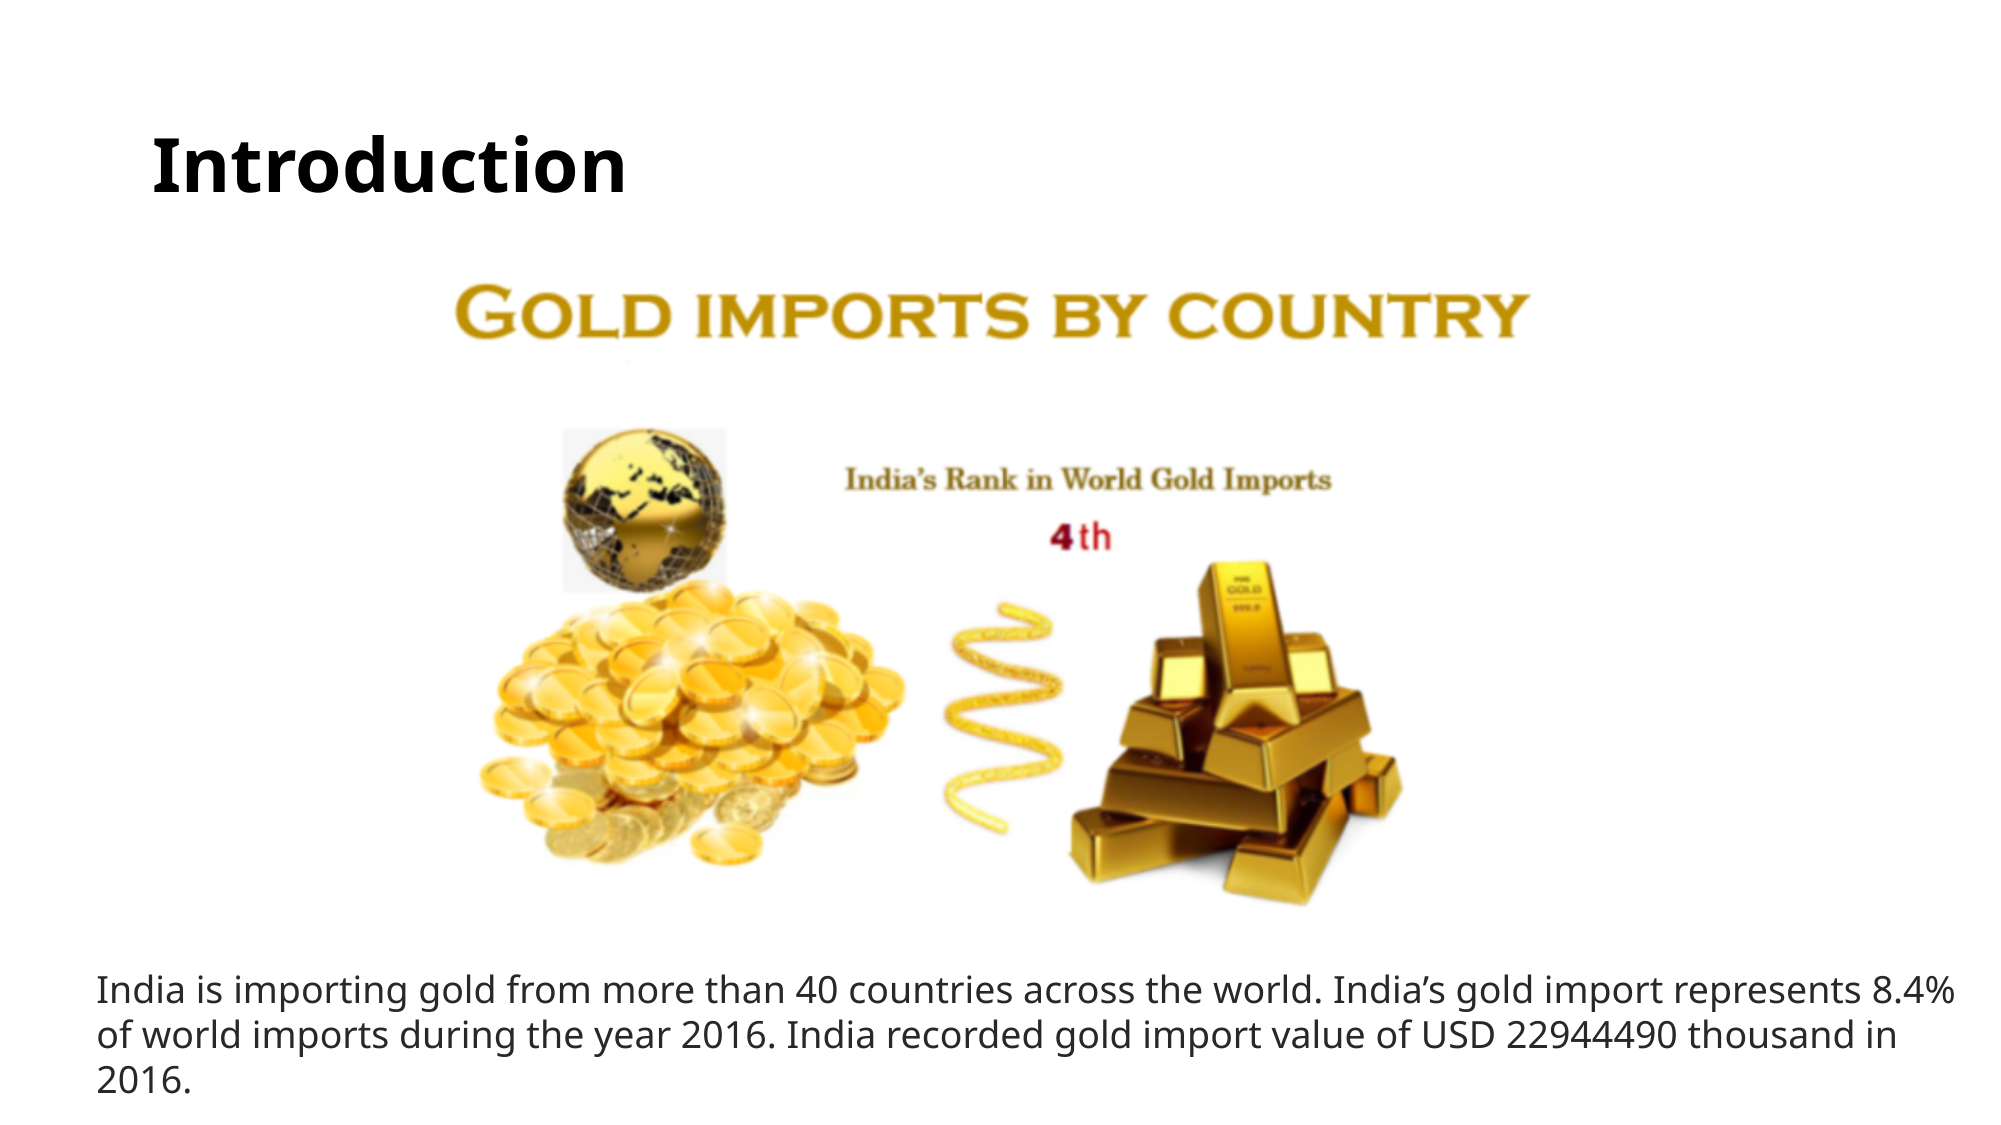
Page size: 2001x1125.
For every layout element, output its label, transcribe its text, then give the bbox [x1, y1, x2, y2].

text_box India is importing gold from more than 40 countries across the world. India’s gold import represents 8.4% of world imports during the year 2016. India recorded gold import value of USD 22944490 thousand in 2016. [81, 958, 1987, 1109]
picture [337, 218, 1635, 1016]
title Introduction [137, 59, 1863, 278]
